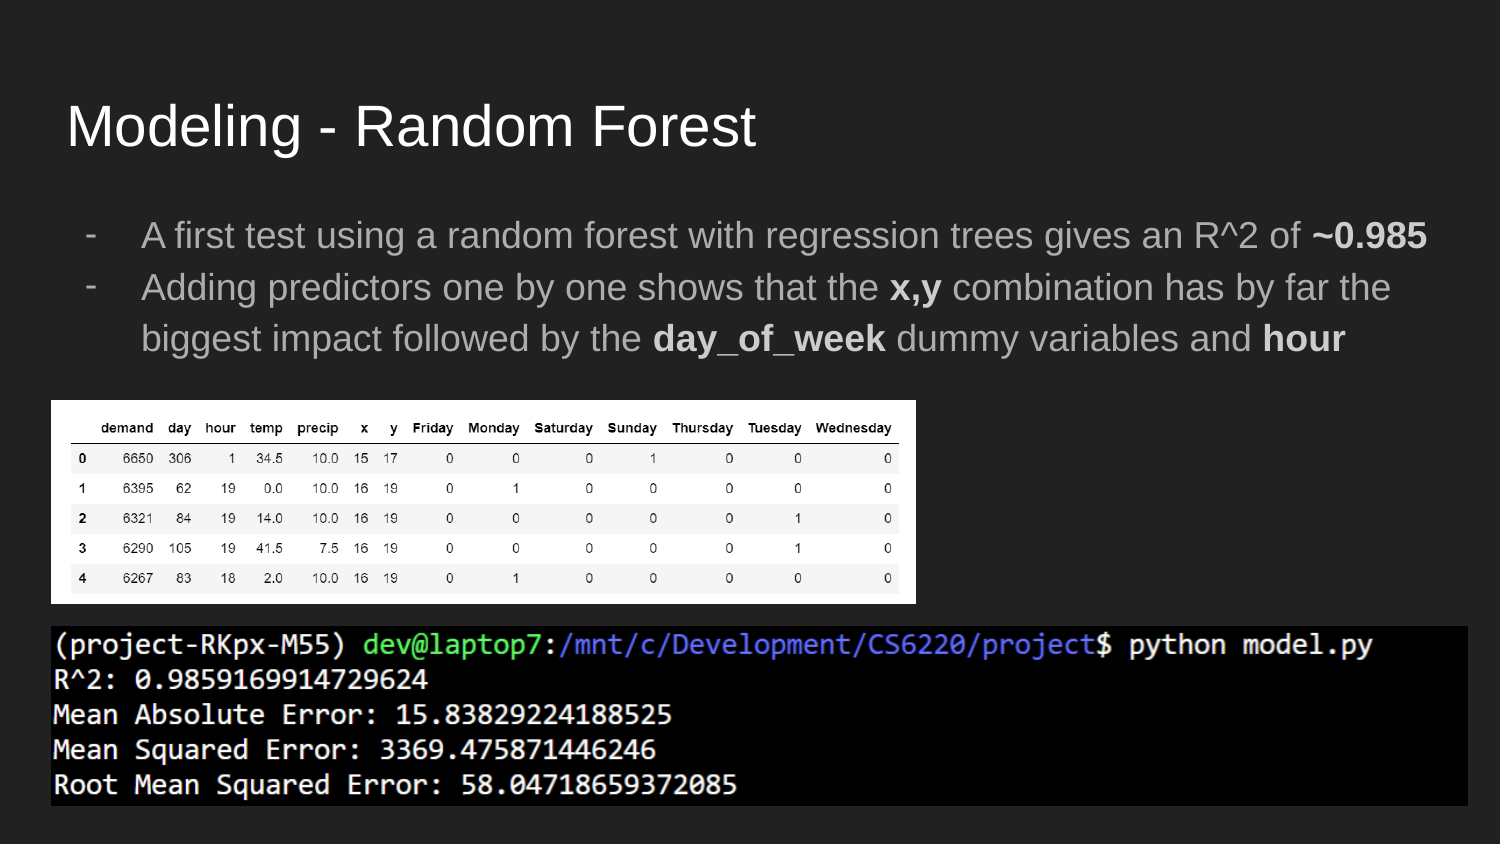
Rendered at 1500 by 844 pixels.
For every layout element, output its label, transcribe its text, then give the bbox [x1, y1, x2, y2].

picture [50, 626, 1468, 807]
picture [50, 400, 917, 604]
title Modeling - Random Forest [51, 72, 1449, 167]
list A first test using a random forest with regression trees gives an R^2 of ~0.985 Adding predictors one by one shows that the x,y combination has by far the biggest impact followed by the day_of_week dummy variables and hour [51, 189, 1449, 625]
